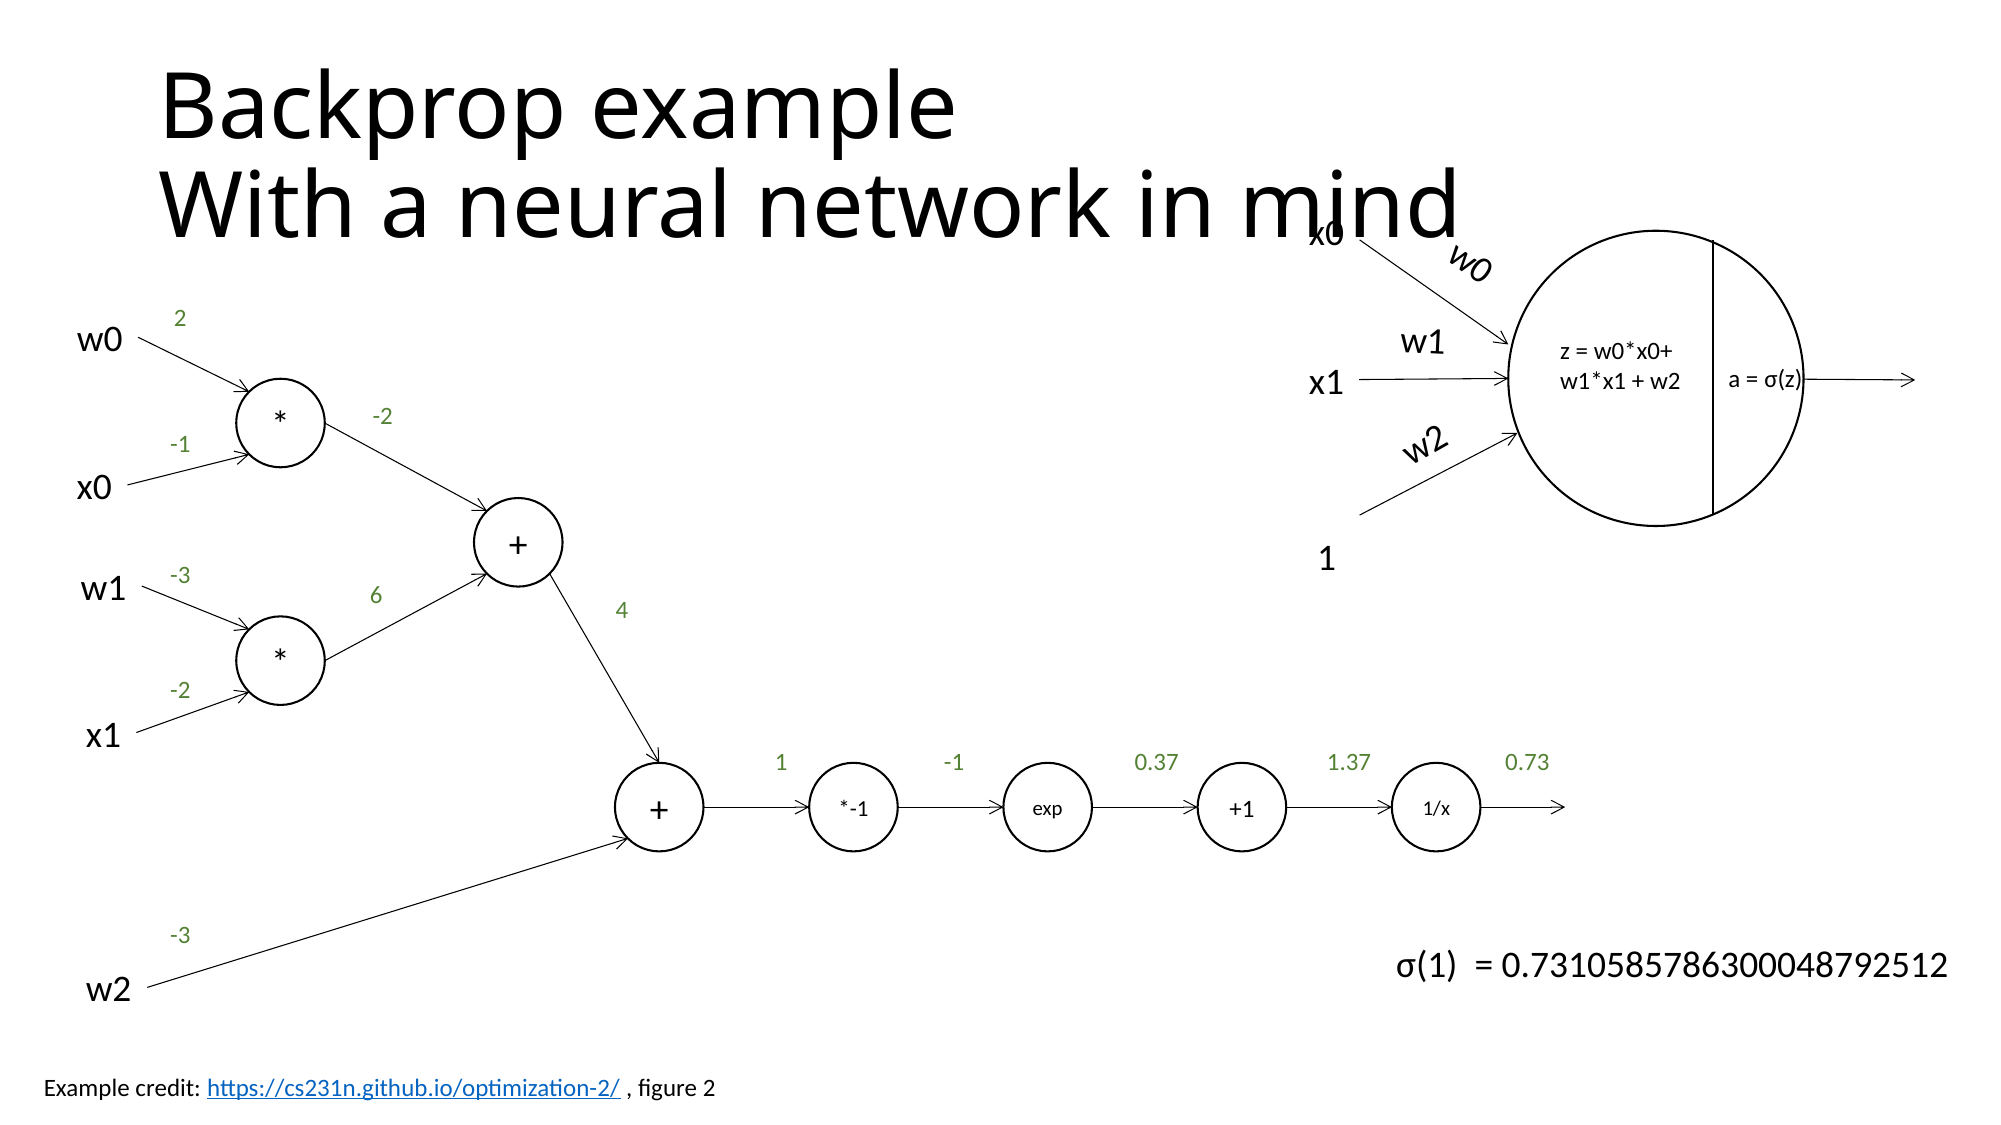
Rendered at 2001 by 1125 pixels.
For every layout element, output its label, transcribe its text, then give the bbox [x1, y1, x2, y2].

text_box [1293, 200, 1916, 587]
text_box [61, 293, 1566, 1018]
text_box σ(1) = 0.7310585786300048792512 [1566, 932, 1964, 992]
text_box Example credit: https://cs231n.github.io/optimization-2/ , figure 2 [28, 1063, 737, 1109]
title Backprop example With a neural network in mind [143, 49, 1869, 268]
